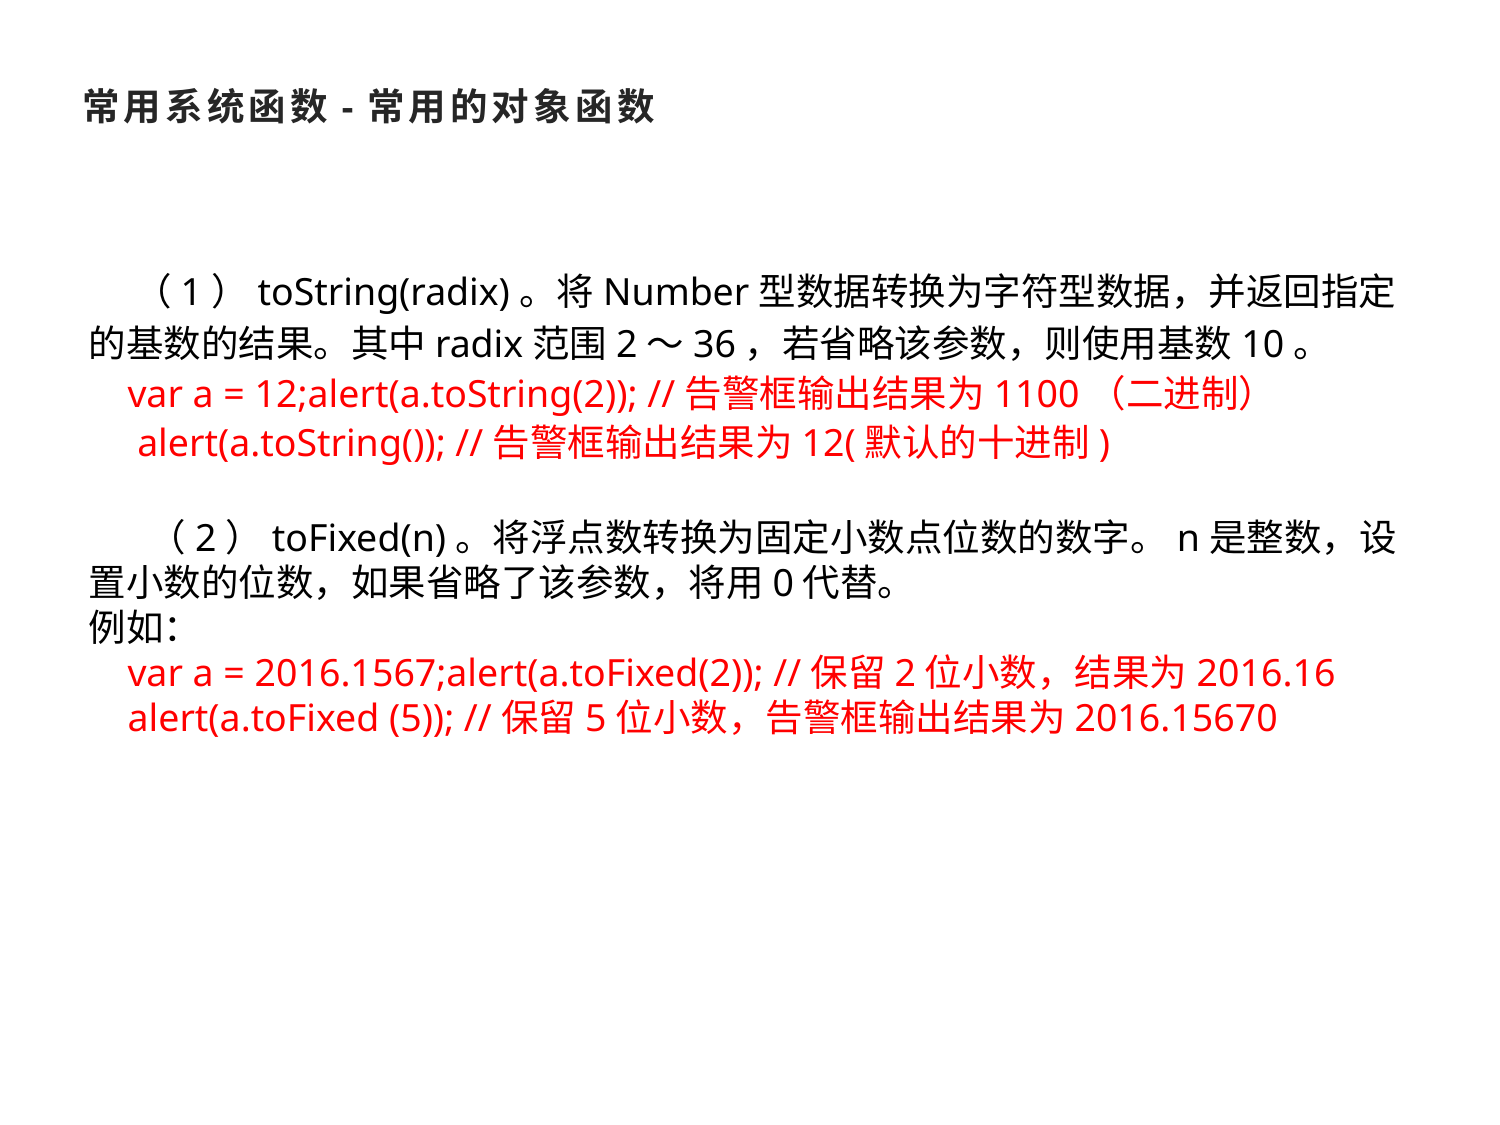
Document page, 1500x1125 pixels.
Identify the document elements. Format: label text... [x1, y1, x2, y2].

text_box （1）toString(radix)。将Number型数据转换为字符型数据，并返回指定的基数的结果。其中radix范围2～36，若省略该参数，则使用基数10。 var a = 12;alert(a.toString(2)); //告警框输出结果为1100（二进制） alert(a.toString()); //告警框输出结果为12(默认的十进制) （2）toFixed(n)。将浮点数转换为固定小数点位数的数字。n是整数，设置小数的位数，如果省略了该参数，将用0代替。 例如： var a = 2016.1567;alert(a.toFixed(2)); //保留2位小数，结果为2016.16 alert(a.toFixed (5)); //保留5位小数，告警框输出结果为2016.15670 [73, 242, 1427, 746]
title 常用系统函数-常用的对象函数 [67, 75, 1341, 169]
